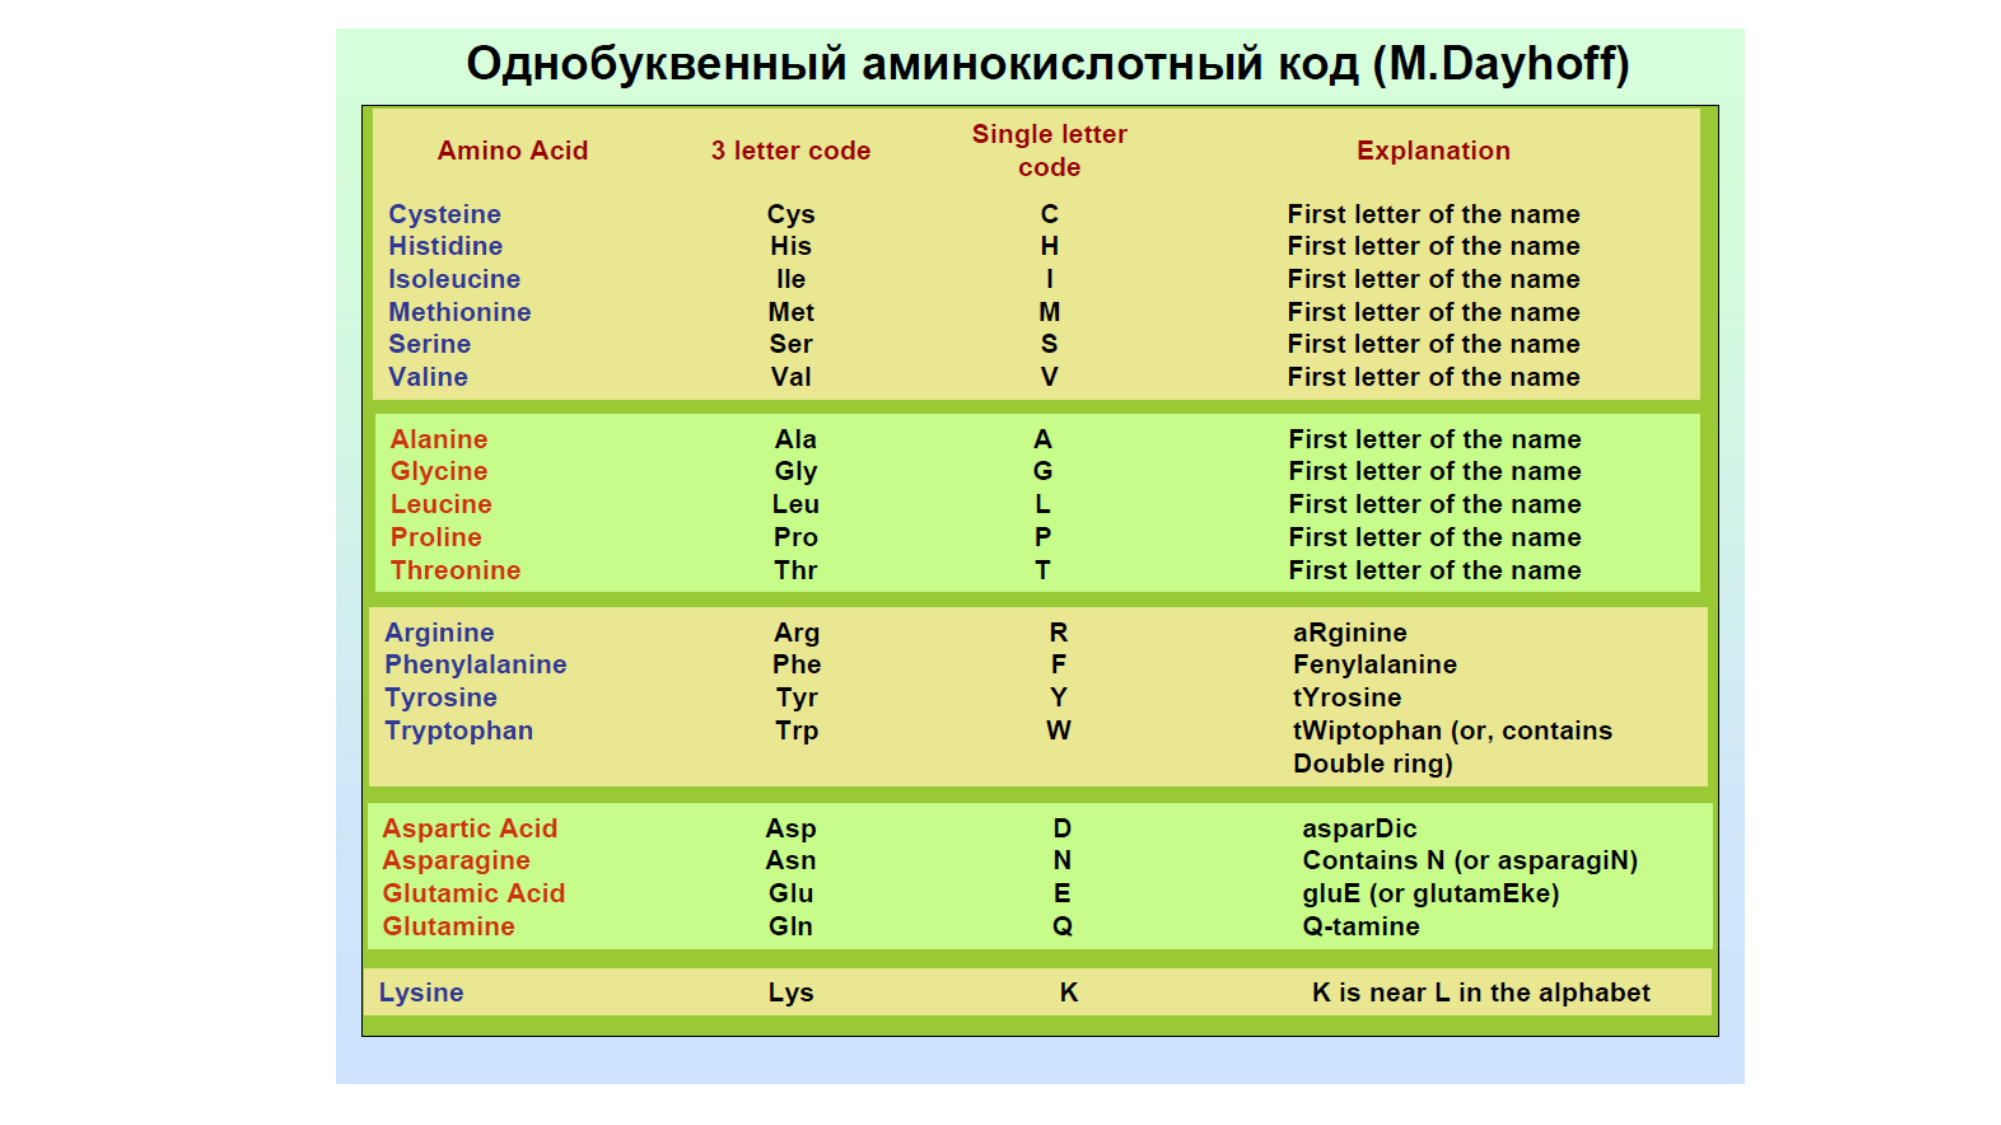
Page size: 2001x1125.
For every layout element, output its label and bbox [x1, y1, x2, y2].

picture [317, 21, 1763, 1086]
